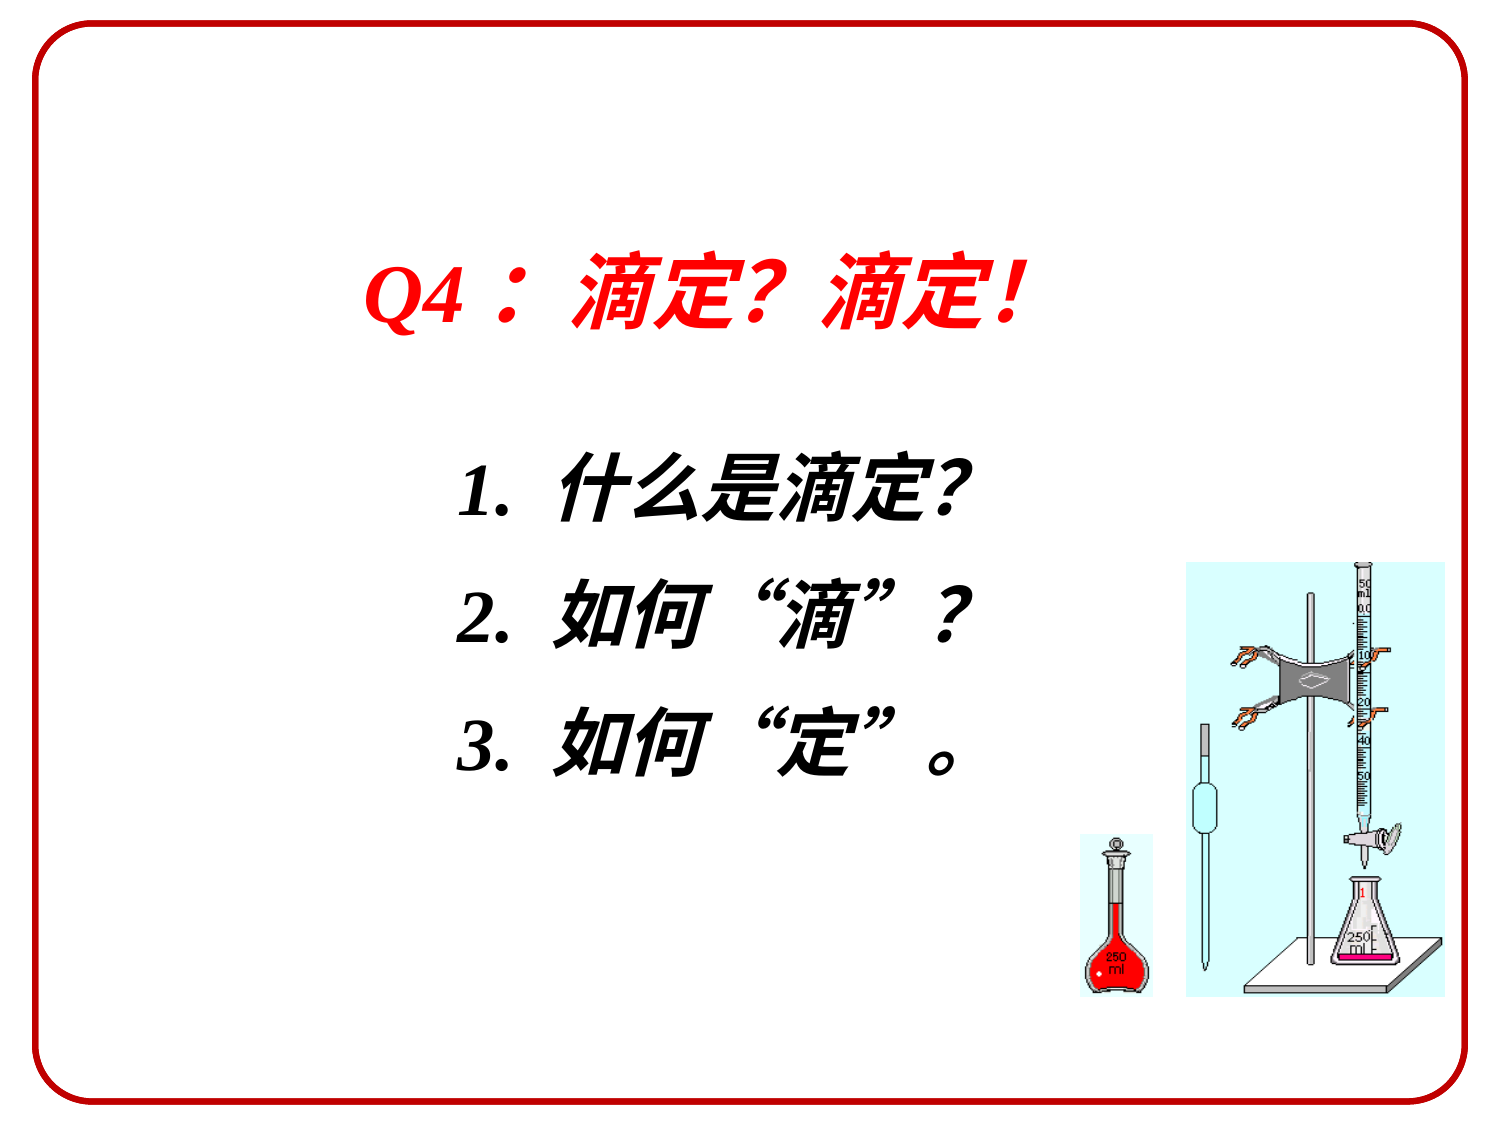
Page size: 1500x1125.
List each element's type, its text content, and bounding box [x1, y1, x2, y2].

picture [1185, 562, 1445, 997]
picture [1080, 833, 1154, 997]
text_box Q4：滴定？滴定！ [348, 231, 1388, 347]
text_box 1. 什么是滴定？ 2. 如何“滴”？ 3. 如何“定”。 [442, 432, 1139, 793]
